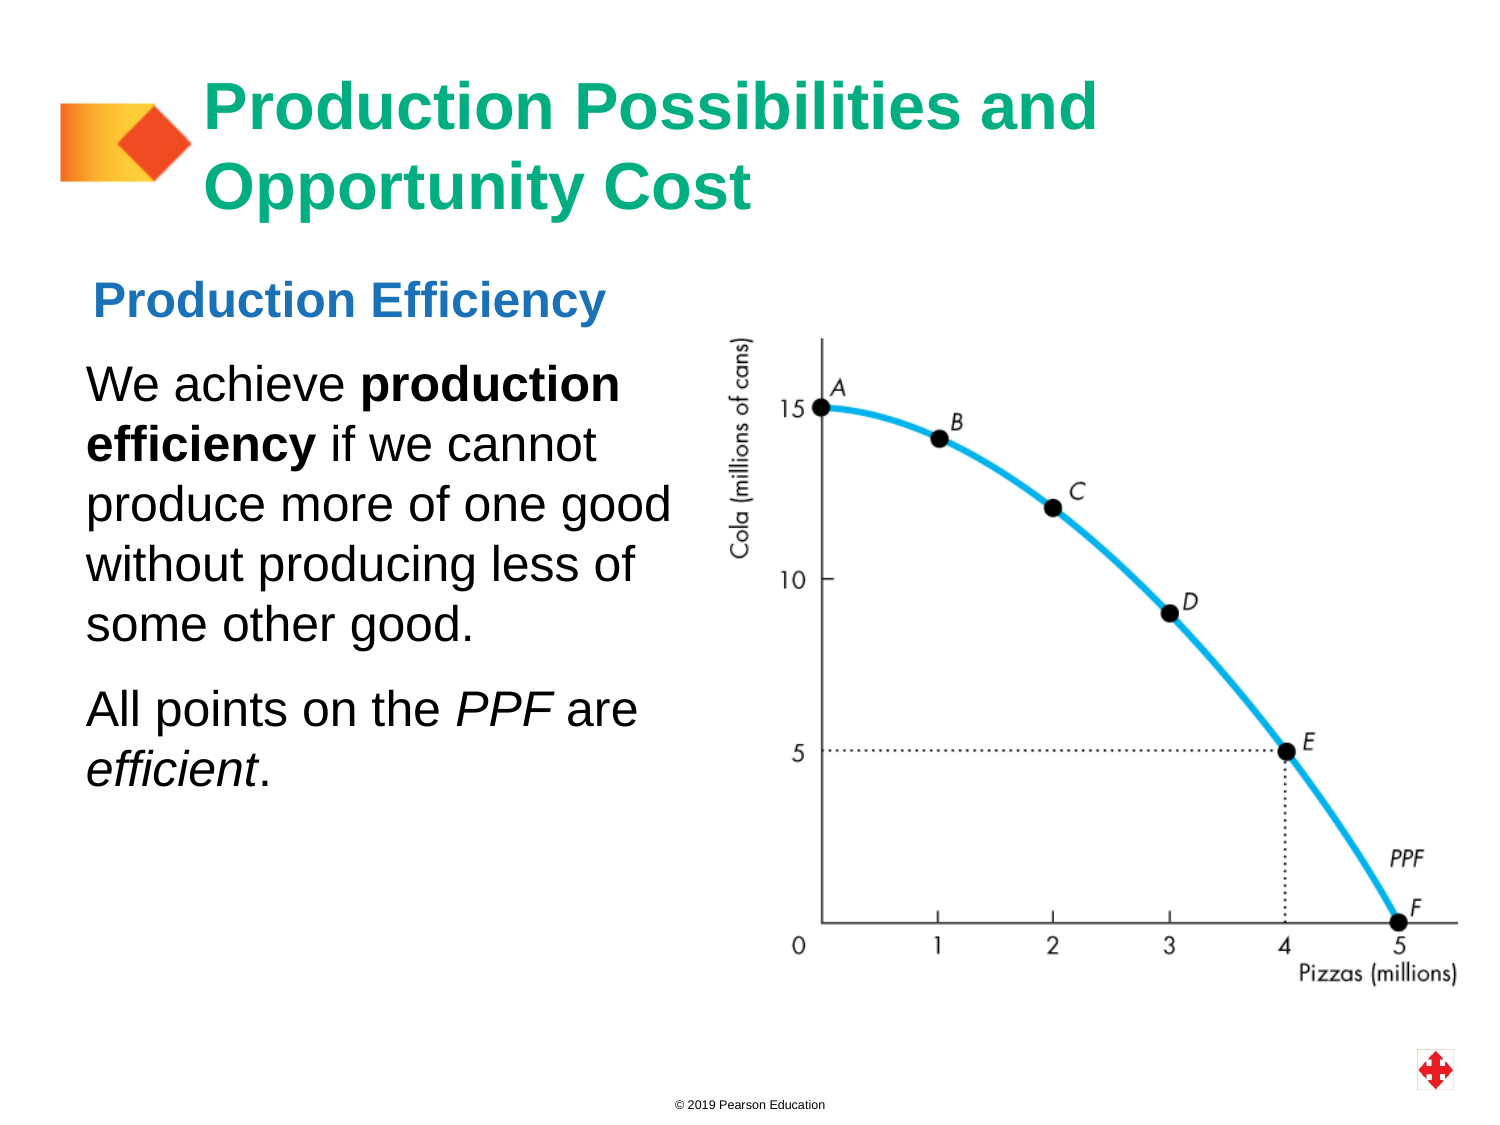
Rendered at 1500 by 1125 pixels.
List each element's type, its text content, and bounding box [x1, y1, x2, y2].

list Production Efficiency We achieve production efficiency if we cannot produce more of one good without producing less of some other good. All points on the PPF are efficient. [59, 259, 750, 1003]
title Production Possibilities and Opportunity Cost [188, 50, 1364, 236]
picture [724, 337, 1459, 988]
picture [59, 102, 188, 184]
picture [1417, 1049, 1455, 1090]
